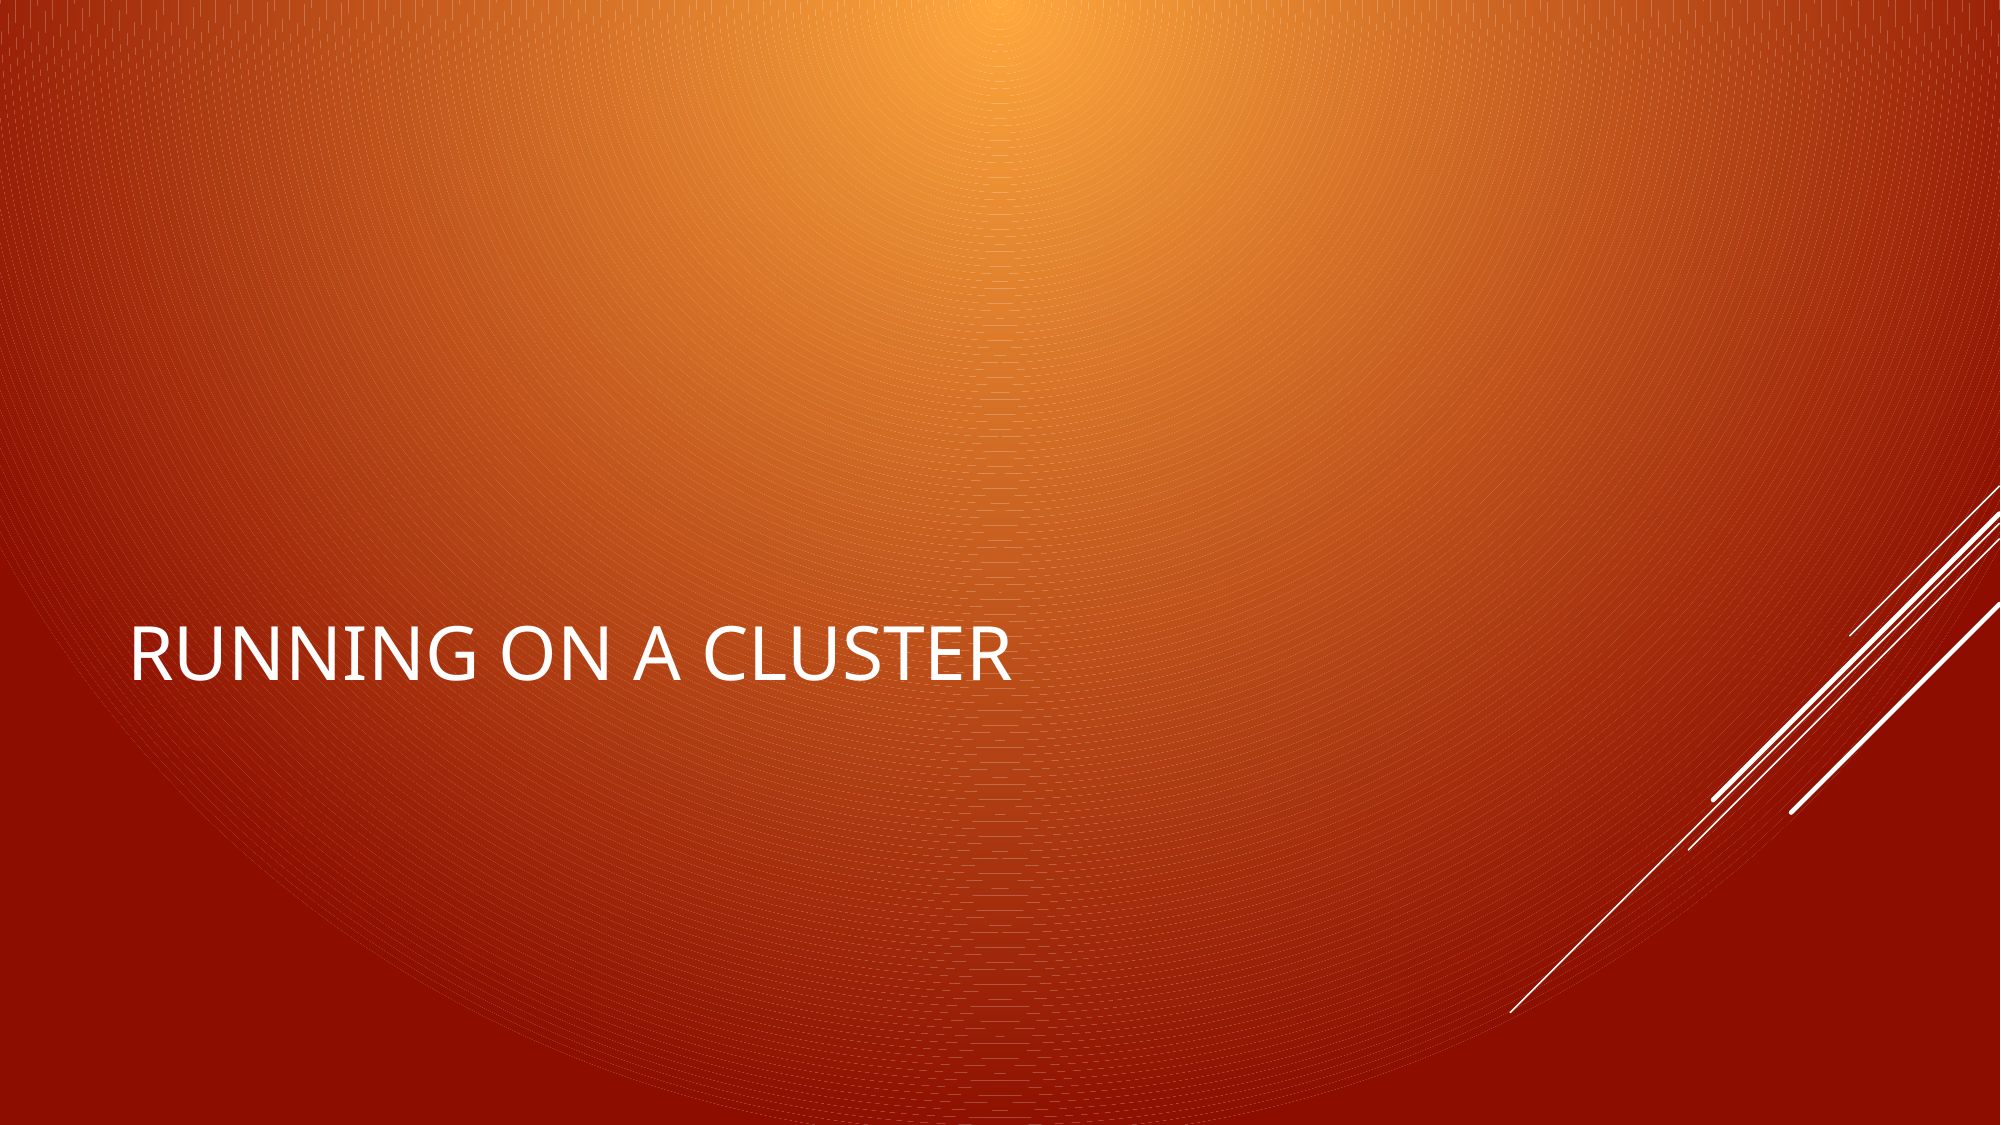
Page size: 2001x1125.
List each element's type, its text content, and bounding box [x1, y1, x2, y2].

title Running on a Cluster [112, 329, 1513, 704]
